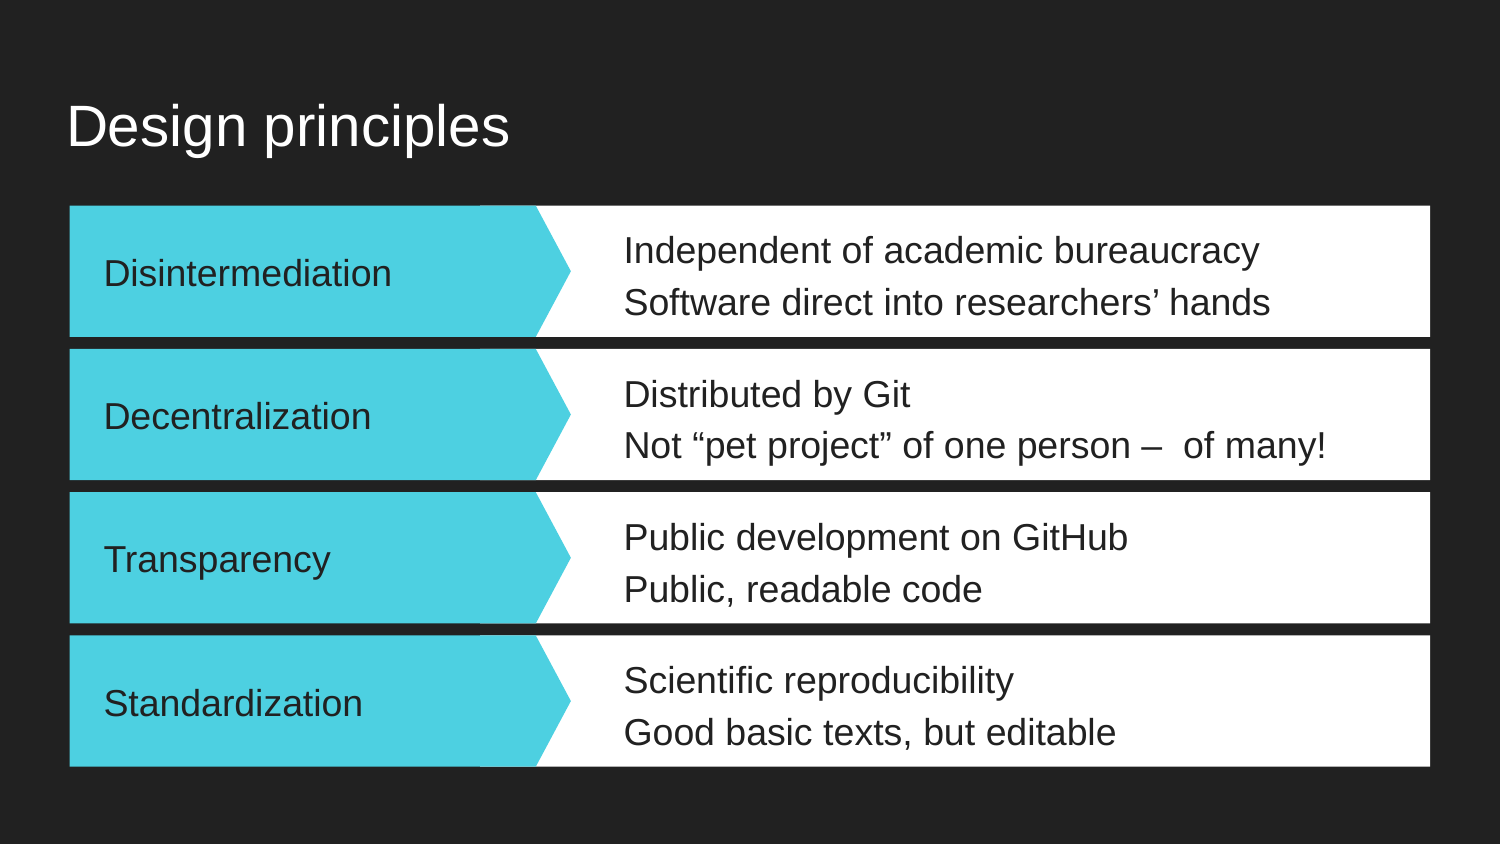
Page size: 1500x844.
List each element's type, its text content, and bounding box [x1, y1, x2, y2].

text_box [69, 635, 1431, 767]
title Design principles [51, 72, 1449, 167]
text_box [69, 205, 1431, 338]
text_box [69, 491, 1431, 624]
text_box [69, 348, 1431, 481]
